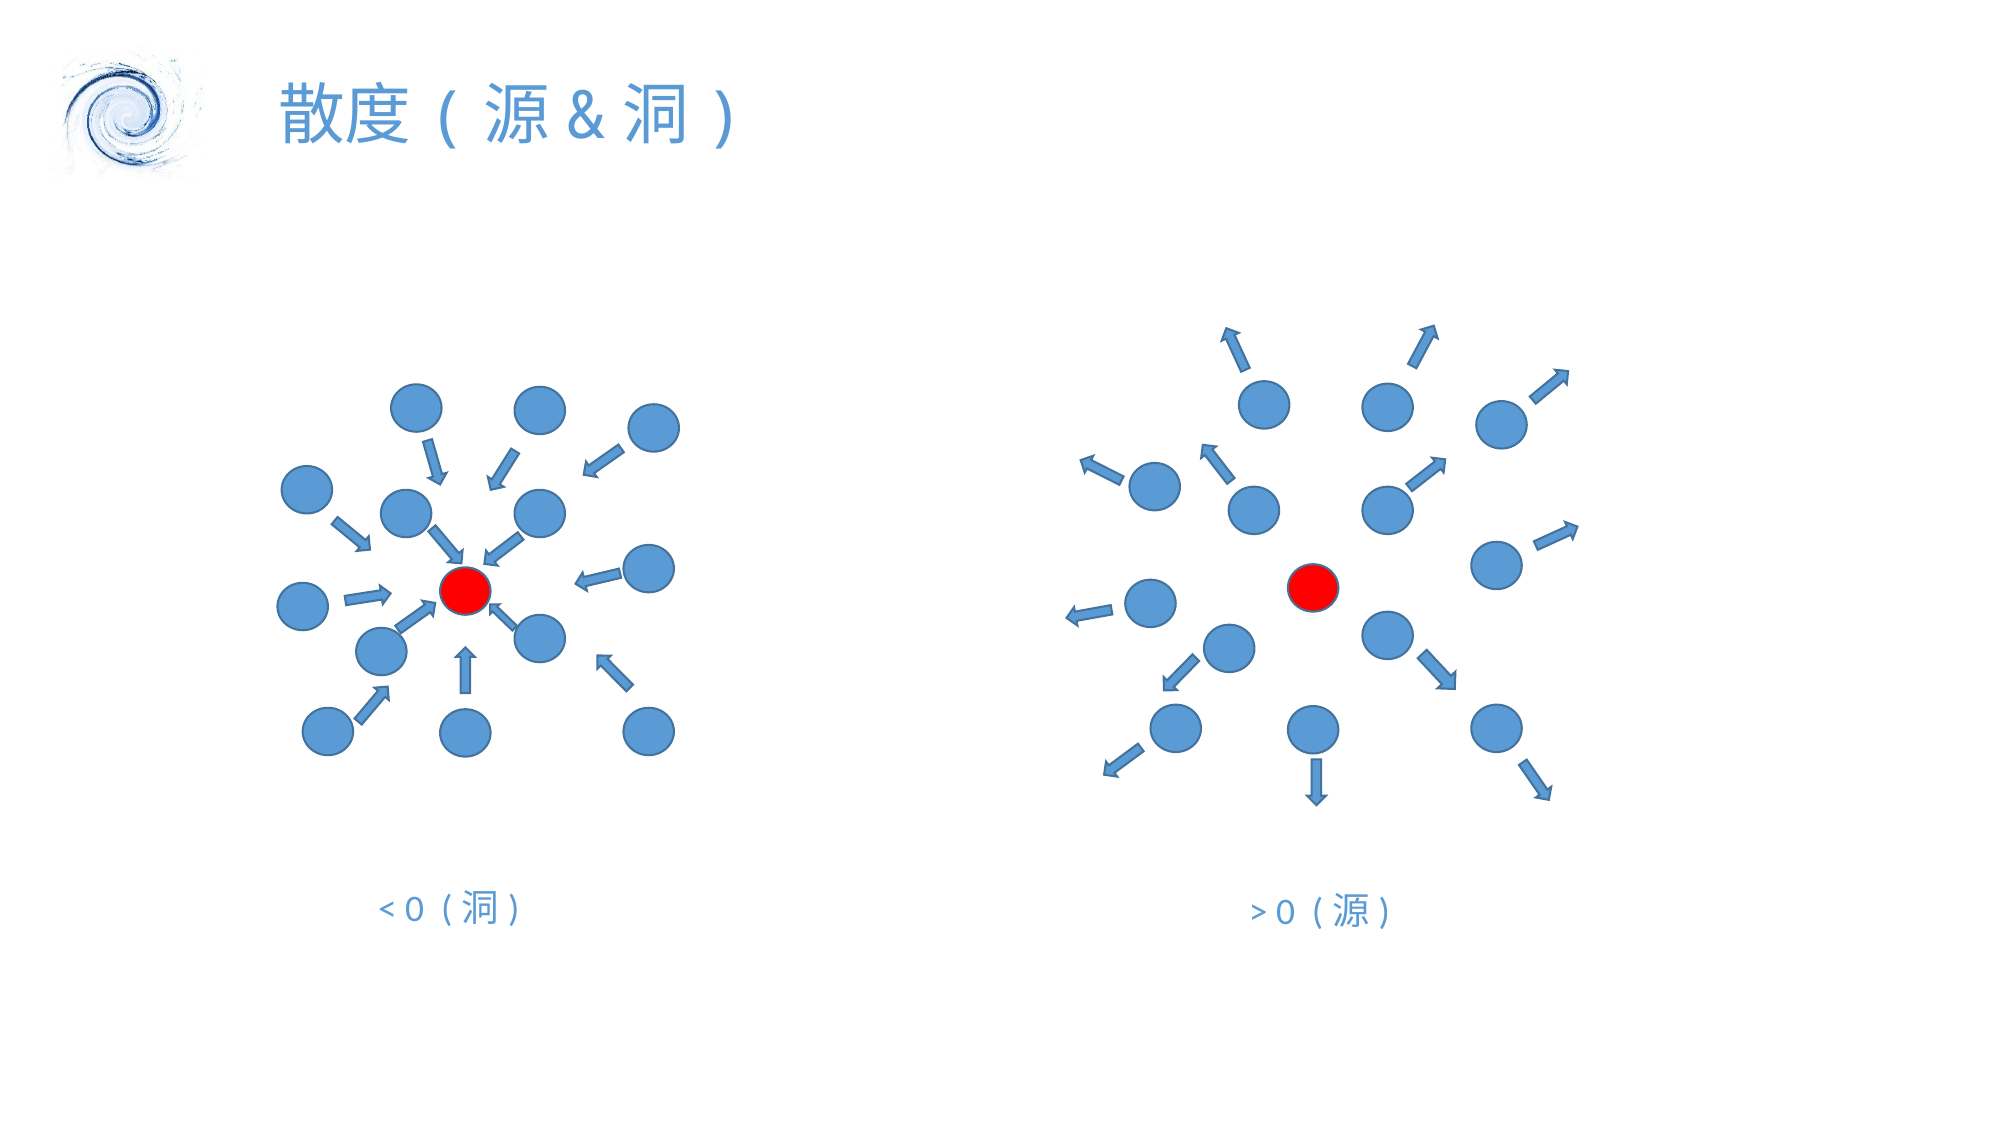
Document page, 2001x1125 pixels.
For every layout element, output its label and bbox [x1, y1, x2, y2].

text_box [1066, 322, 1580, 806]
picture [51, 44, 204, 179]
text_box [277, 384, 679, 757]
